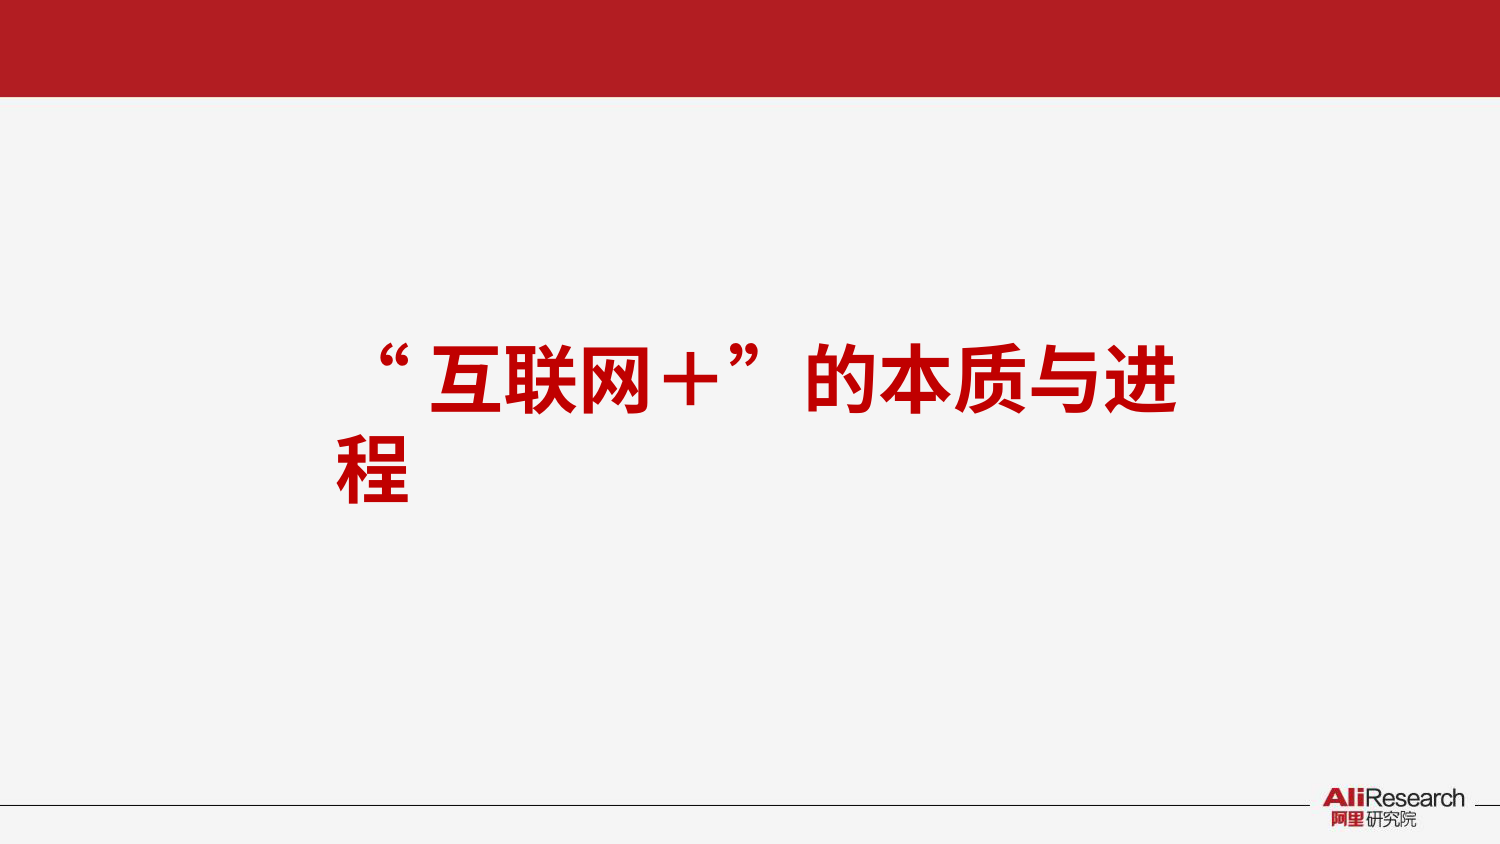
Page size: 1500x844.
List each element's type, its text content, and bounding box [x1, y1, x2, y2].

picture [0, 0, 1500, 844]
text_box “互联网＋”的本质与进程 [333, 332, 1238, 513]
